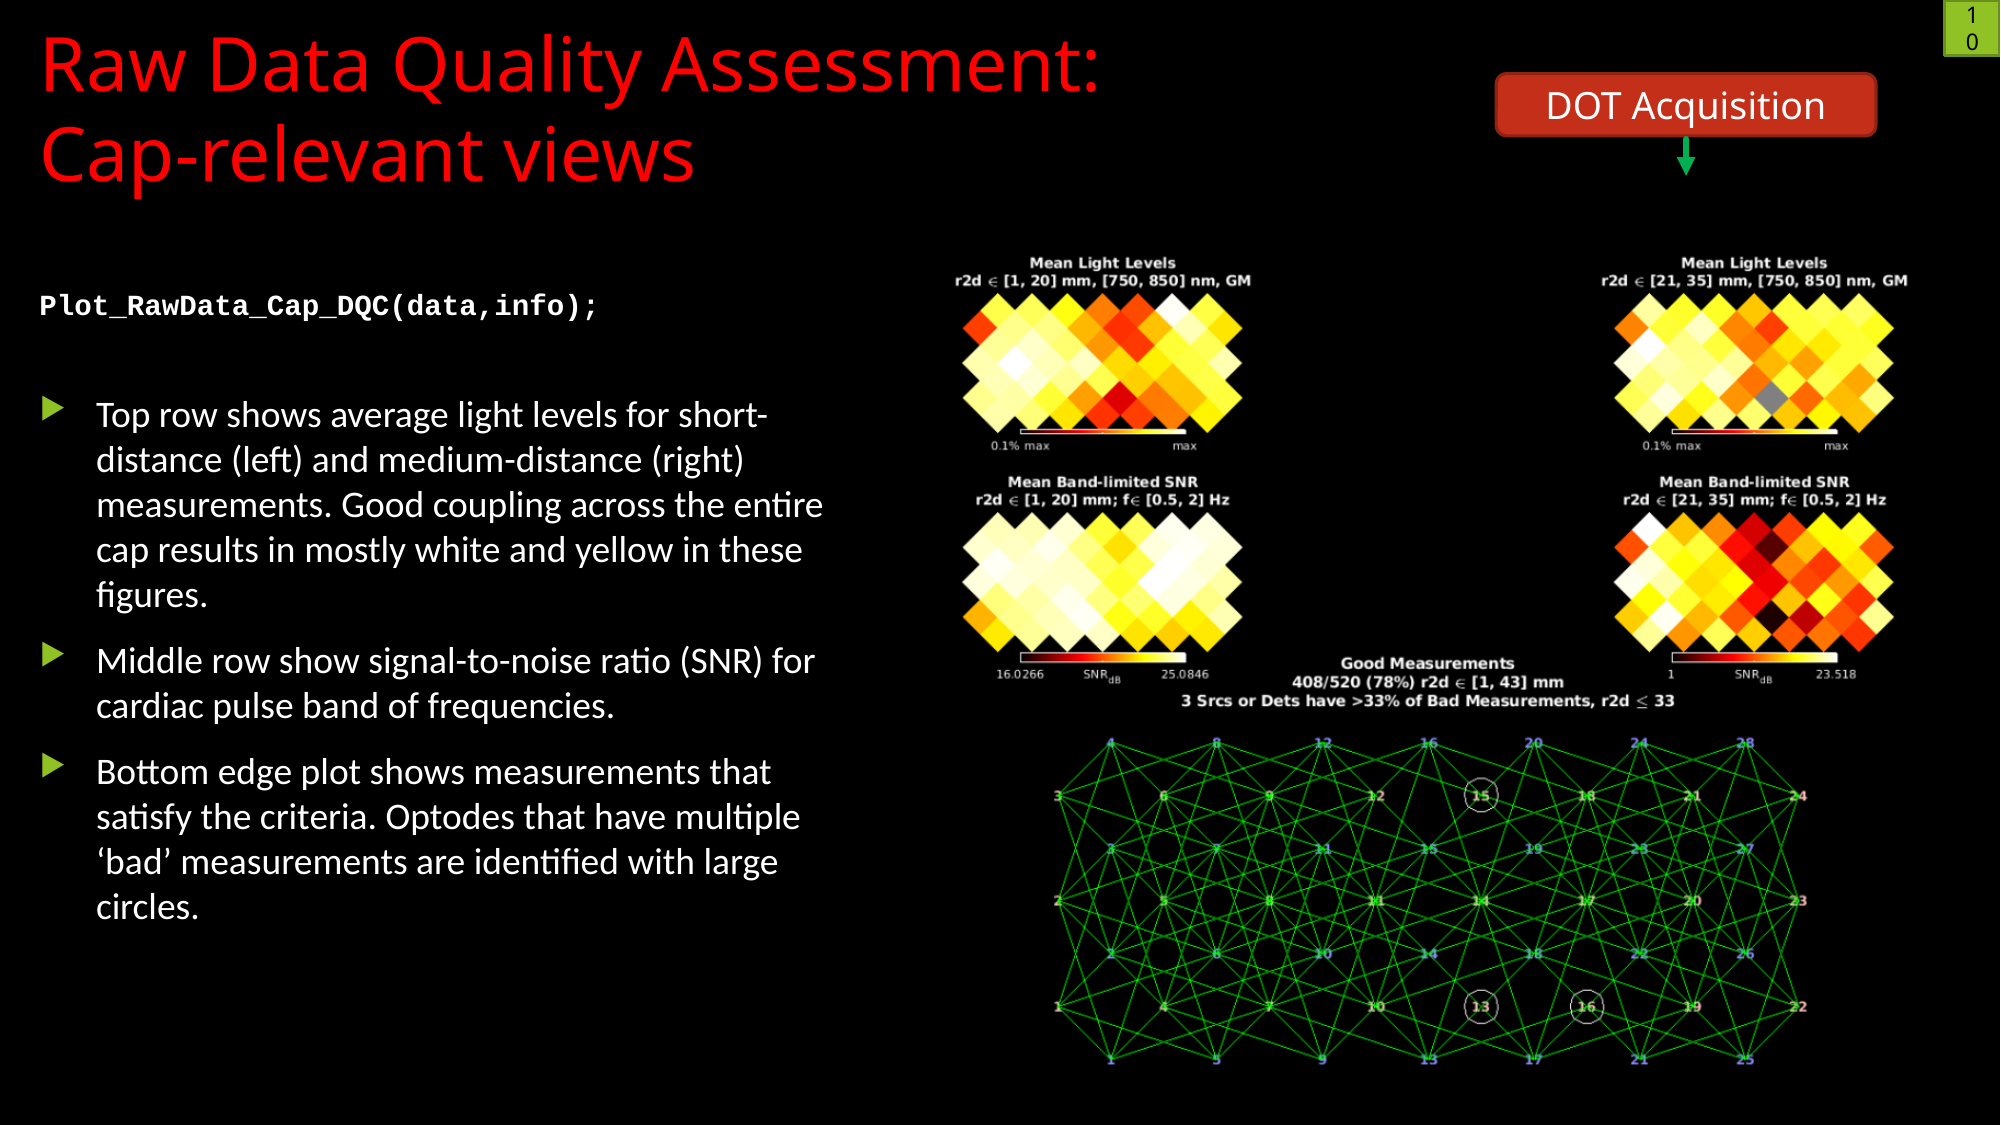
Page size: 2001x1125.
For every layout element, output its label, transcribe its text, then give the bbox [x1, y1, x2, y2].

text_box 10 [1943, 0, 2000, 57]
picture [925, 225, 1916, 1095]
text_box DOT Acquisition [1494, 72, 1878, 138]
text_box Plot_RawData_Cap_DQC(data,info); [24, 279, 879, 329]
list Top row shows average light levels for short-distance (left) and medium-distance (right) measurements. Good coupling across the entire cap results in mostly white and yellow in these figures. Middle row show signal-to-noise ratio (SNR) for cardiac pulse band of frequencies. Bottom edge plot shows measurements that satisfy the criteria. Optodes that have multiple ‘bad’ measurements are identified with large circles. [24, 382, 845, 1087]
title Raw Data Quality Assessment: Cap-relevant views [24, 9, 1435, 226]
